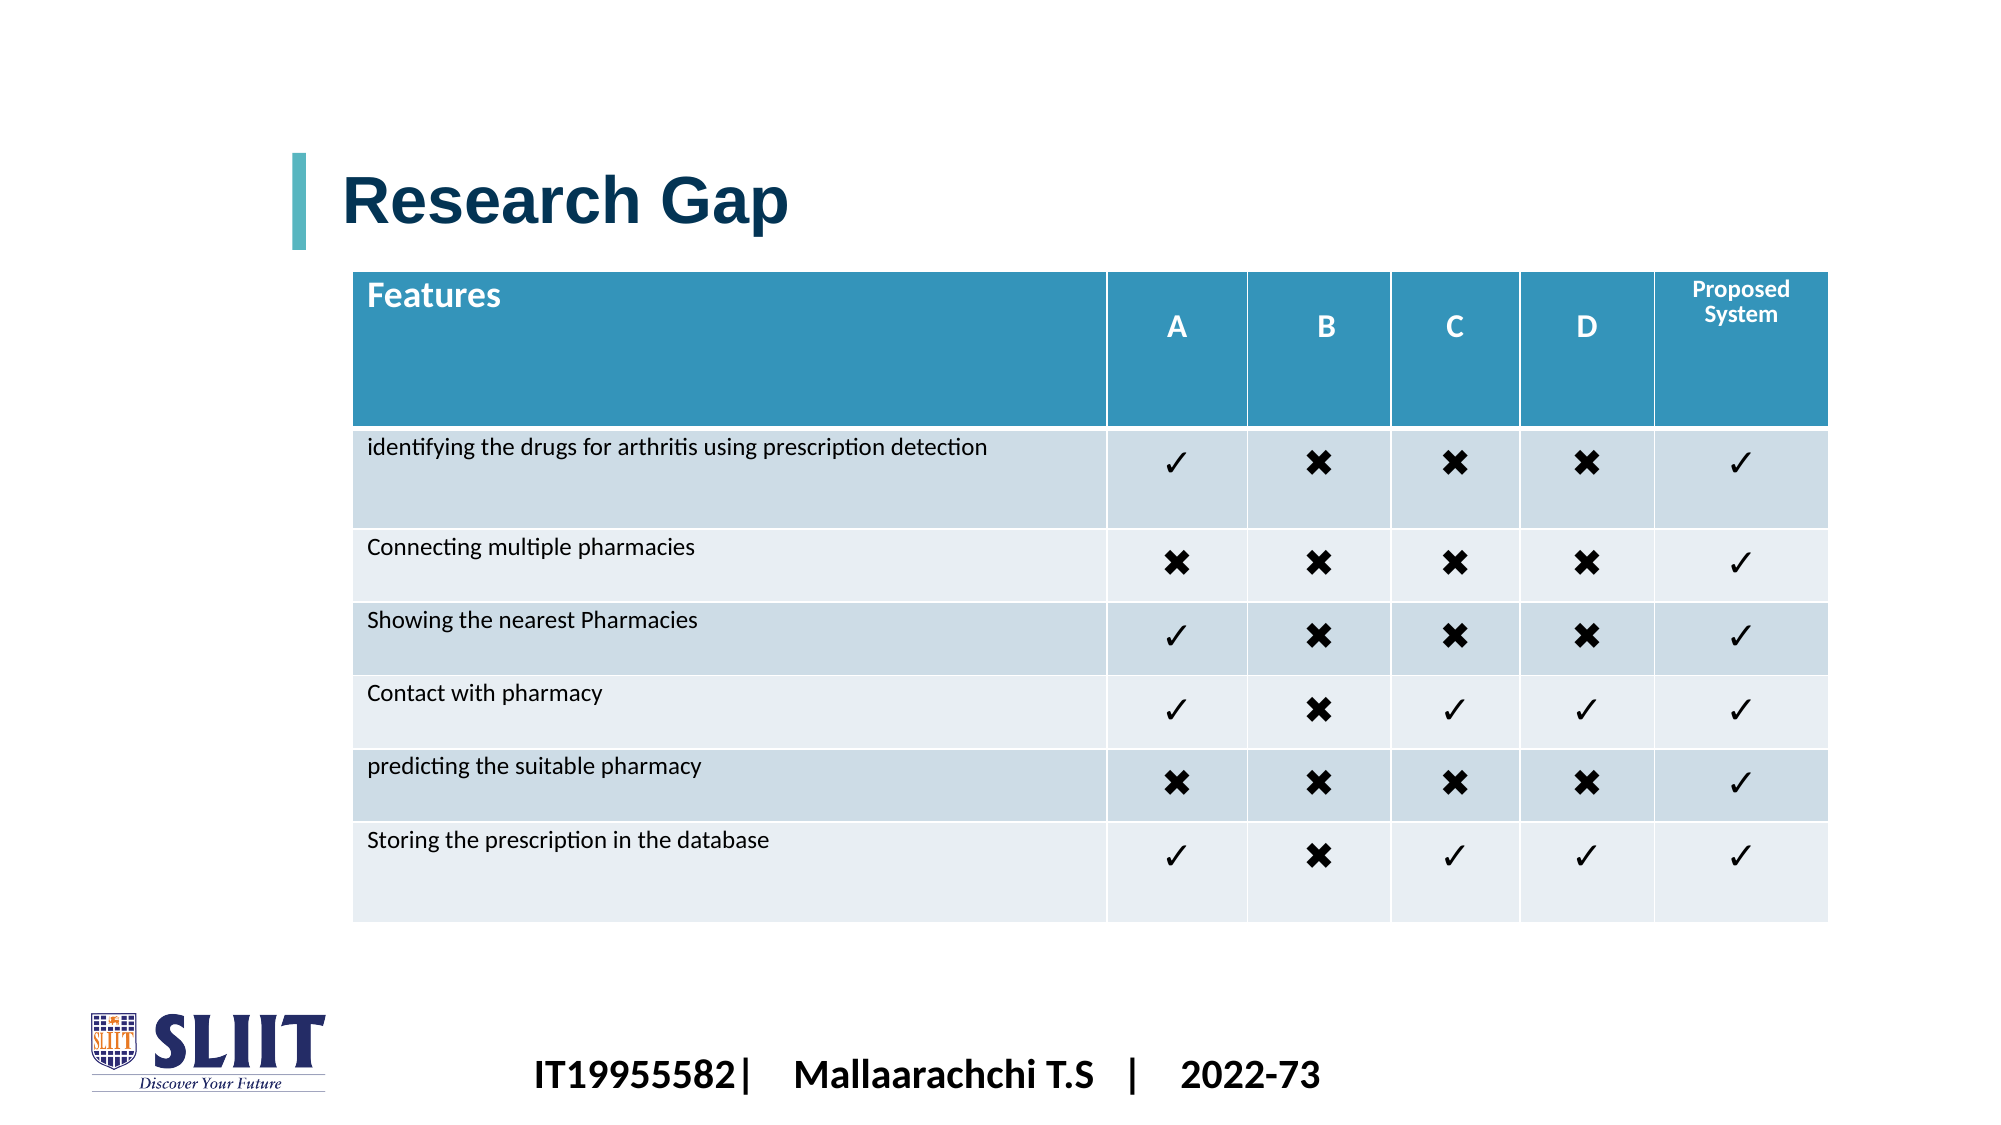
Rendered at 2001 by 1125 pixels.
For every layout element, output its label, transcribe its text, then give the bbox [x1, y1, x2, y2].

table_cell Showing the nearest Pharmacies [353, 603, 1106, 675]
table_cell ✖ [1392, 603, 1519, 675]
table_cell ✓ [1655, 431, 1828, 528]
table_cell ✖ [1248, 530, 1390, 601]
table_cell ✖ [1248, 603, 1390, 675]
table_cell ✓ [1392, 676, 1519, 748]
table_cell ✖ [1108, 530, 1247, 601]
table_cell ✓ [1655, 530, 1828, 601]
text_box IT19955582| Mallaarachchi T.S | 2022-73 [421, 1041, 1434, 1104]
table_cell ✓ [1108, 603, 1247, 675]
table_cell ✖ [1108, 750, 1247, 821]
table_cell ✓ [1655, 823, 1828, 922]
table_cell ✖ [1392, 750, 1519, 821]
table_cell Storing the prescription in the database [353, 823, 1106, 922]
table_cell ✓ [1108, 676, 1247, 748]
table_cell predicting the suitable pharmacy [353, 750, 1106, 821]
table_cell ✖ [1248, 750, 1390, 821]
table_cell ✓ [1655, 750, 1828, 821]
table_cell ✓ [1108, 823, 1247, 922]
table_cell ✓ [1521, 676, 1654, 748]
table_cell ✖ [1248, 676, 1390, 748]
table_cell ✓ [1655, 603, 1828, 675]
table_cell ✖ [1521, 603, 1654, 675]
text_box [292, 149, 808, 250]
table_cell ✖ [1248, 431, 1390, 528]
table_cell ✓ [1655, 676, 1828, 748]
table_cell ✓ [1392, 823, 1519, 922]
table_header A [1108, 272, 1247, 426]
table_cell ✓ [1521, 823, 1654, 922]
table_cell ✖ [1392, 530, 1519, 601]
table_cell ✖ [1248, 823, 1390, 922]
table_cell Connecting multiple pharmacies [353, 530, 1106, 601]
table_header D [1521, 272, 1654, 426]
table_cell identifying the drugs for arthritis using prescription detection [353, 431, 1106, 528]
table_header B [1248, 272, 1390, 426]
table_header Proposed System [1655, 272, 1828, 426]
table_cell ✓ [1108, 431, 1247, 528]
table_cell ✖ [1521, 530, 1654, 601]
table_cell ✖ [1392, 431, 1519, 528]
table_cell ✖ [1521, 431, 1654, 528]
picture [91, 1013, 326, 1092]
table_cell Contact with pharmacy [353, 676, 1106, 748]
table_header C [1392, 272, 1519, 426]
table_cell ✖ [1521, 750, 1654, 821]
table_header Features [353, 272, 1106, 426]
